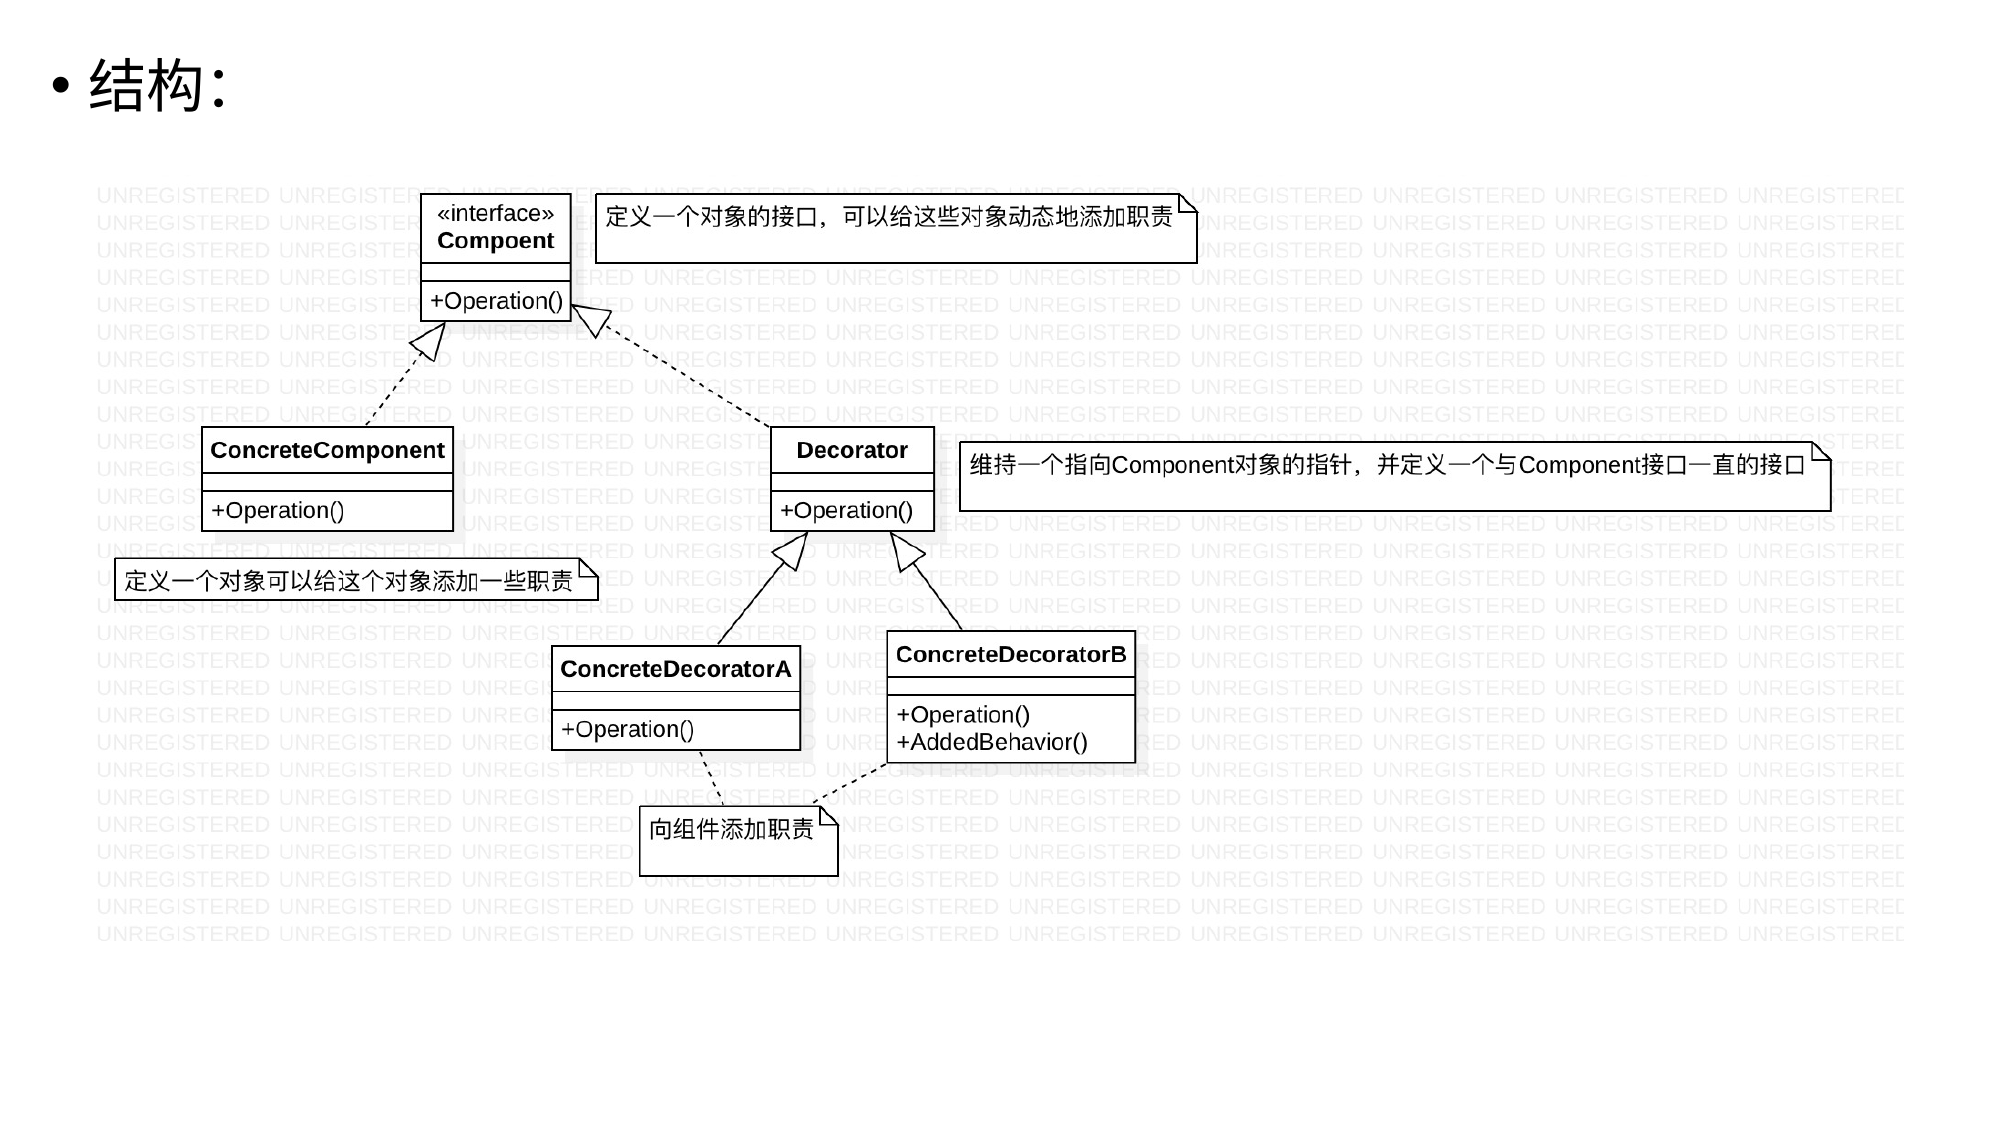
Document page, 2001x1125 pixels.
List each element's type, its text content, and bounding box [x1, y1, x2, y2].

list 结构： [35, 49, 1863, 1014]
picture [96, 175, 1904, 950]
